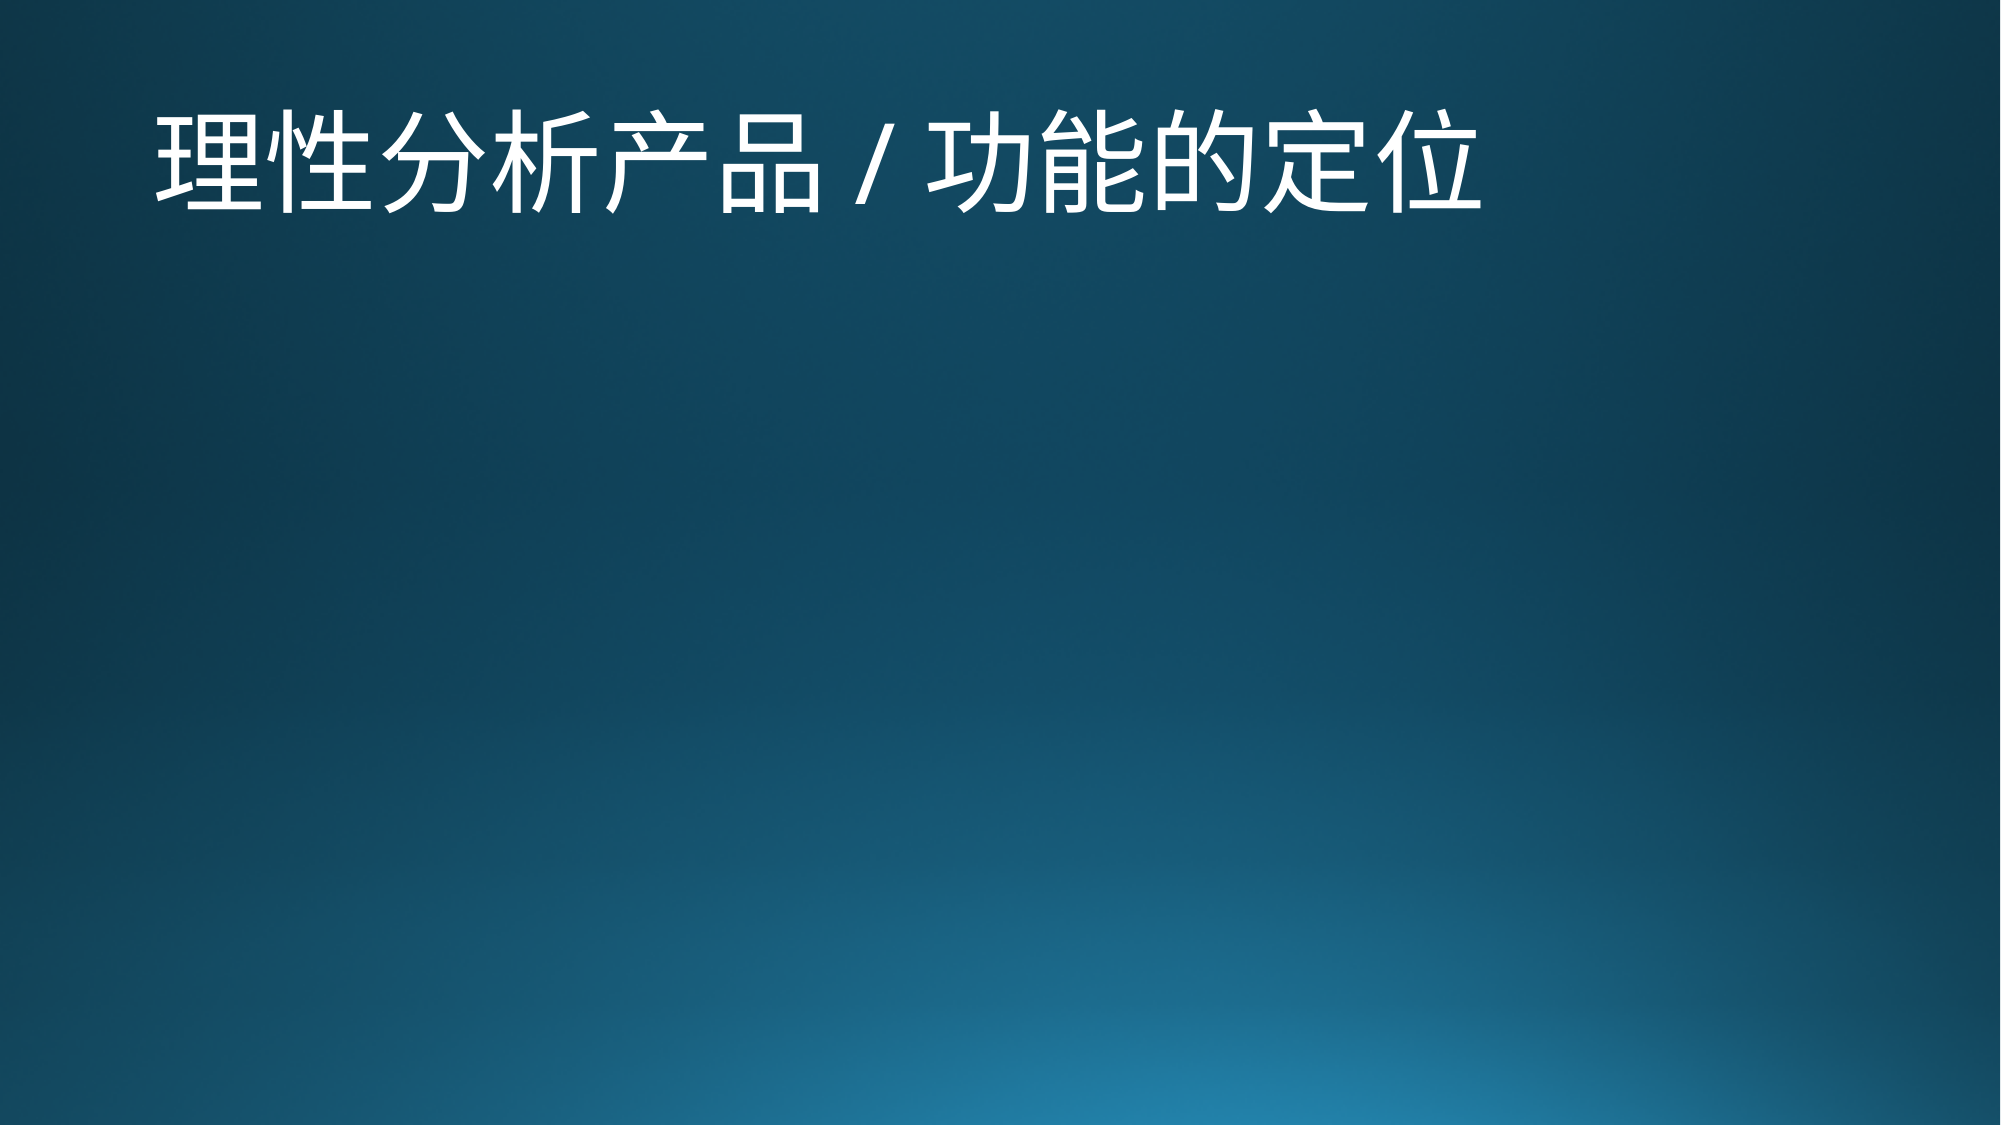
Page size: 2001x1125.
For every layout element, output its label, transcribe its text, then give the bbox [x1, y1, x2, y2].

title 理性分析产品/功能的定位 [137, 59, 1863, 278]
picture [0, 0, 2001, 1125]
